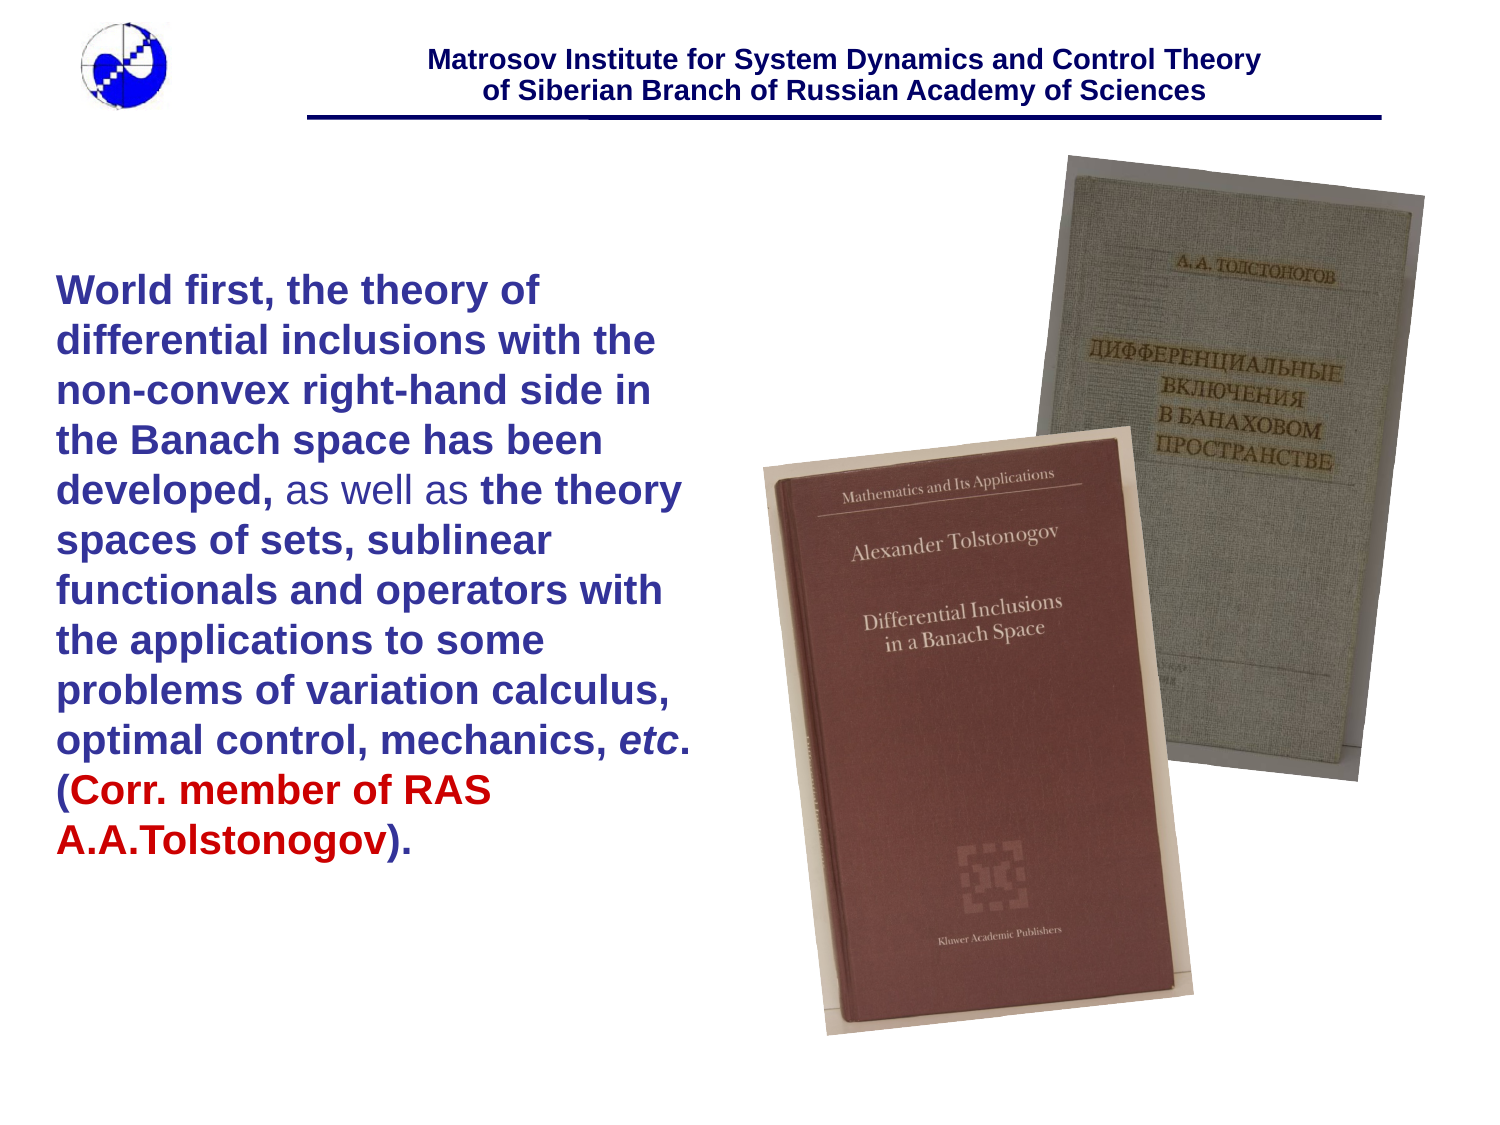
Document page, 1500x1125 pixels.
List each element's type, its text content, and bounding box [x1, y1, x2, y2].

text_box World first, the theory of differential inclusions with the non-convex right-hand side in the Banach space has been developed, as well as the theory spaces of sets, sublinear functionals and operators with the applications to some problems of variation calculus, optimal control, mechanics, etc. (Corr. member of RAS A.A.Tolstonogov). [41, 255, 739, 871]
picture [763, 156, 1425, 1035]
picture [80, 22, 172, 111]
